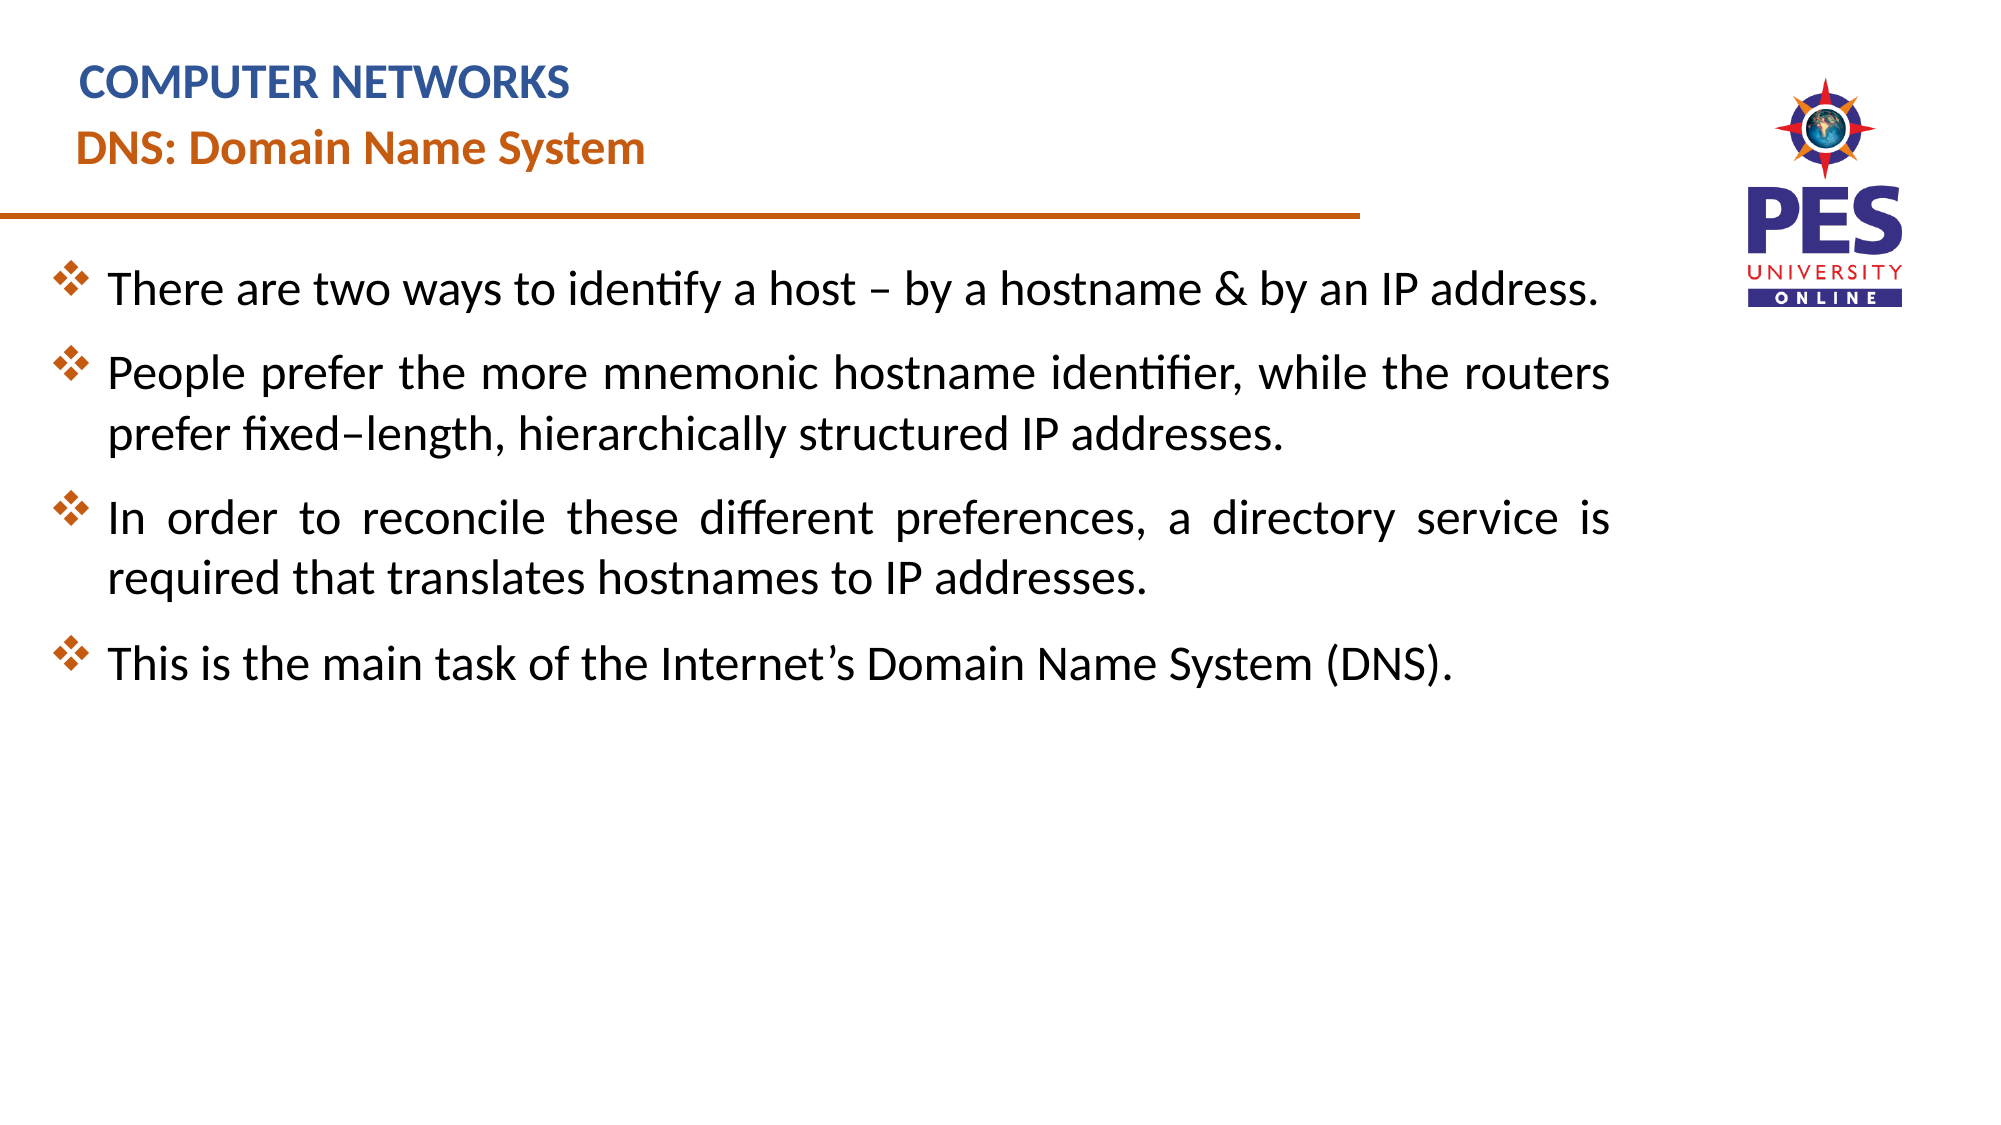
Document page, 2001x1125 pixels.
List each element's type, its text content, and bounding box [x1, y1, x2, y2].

picture [1748, 76, 1902, 307]
text_box DNS: Domain Name System [60, 106, 1374, 182]
text_box There are two ways to identify a host – by a hostname & by an IP address. People prefer the more mnemonic hostname identifier, while the routers prefer fixed–length, hierarchically structured IP addresses. In order to reconcile these different preferences, a directory service is required that translates hostnames to IP addresses. This is the main task of the Internet’s Domain Name System (DNS). [4, 247, 1627, 873]
text_box COMPUTER NETWORKS [64, 41, 1295, 106]
